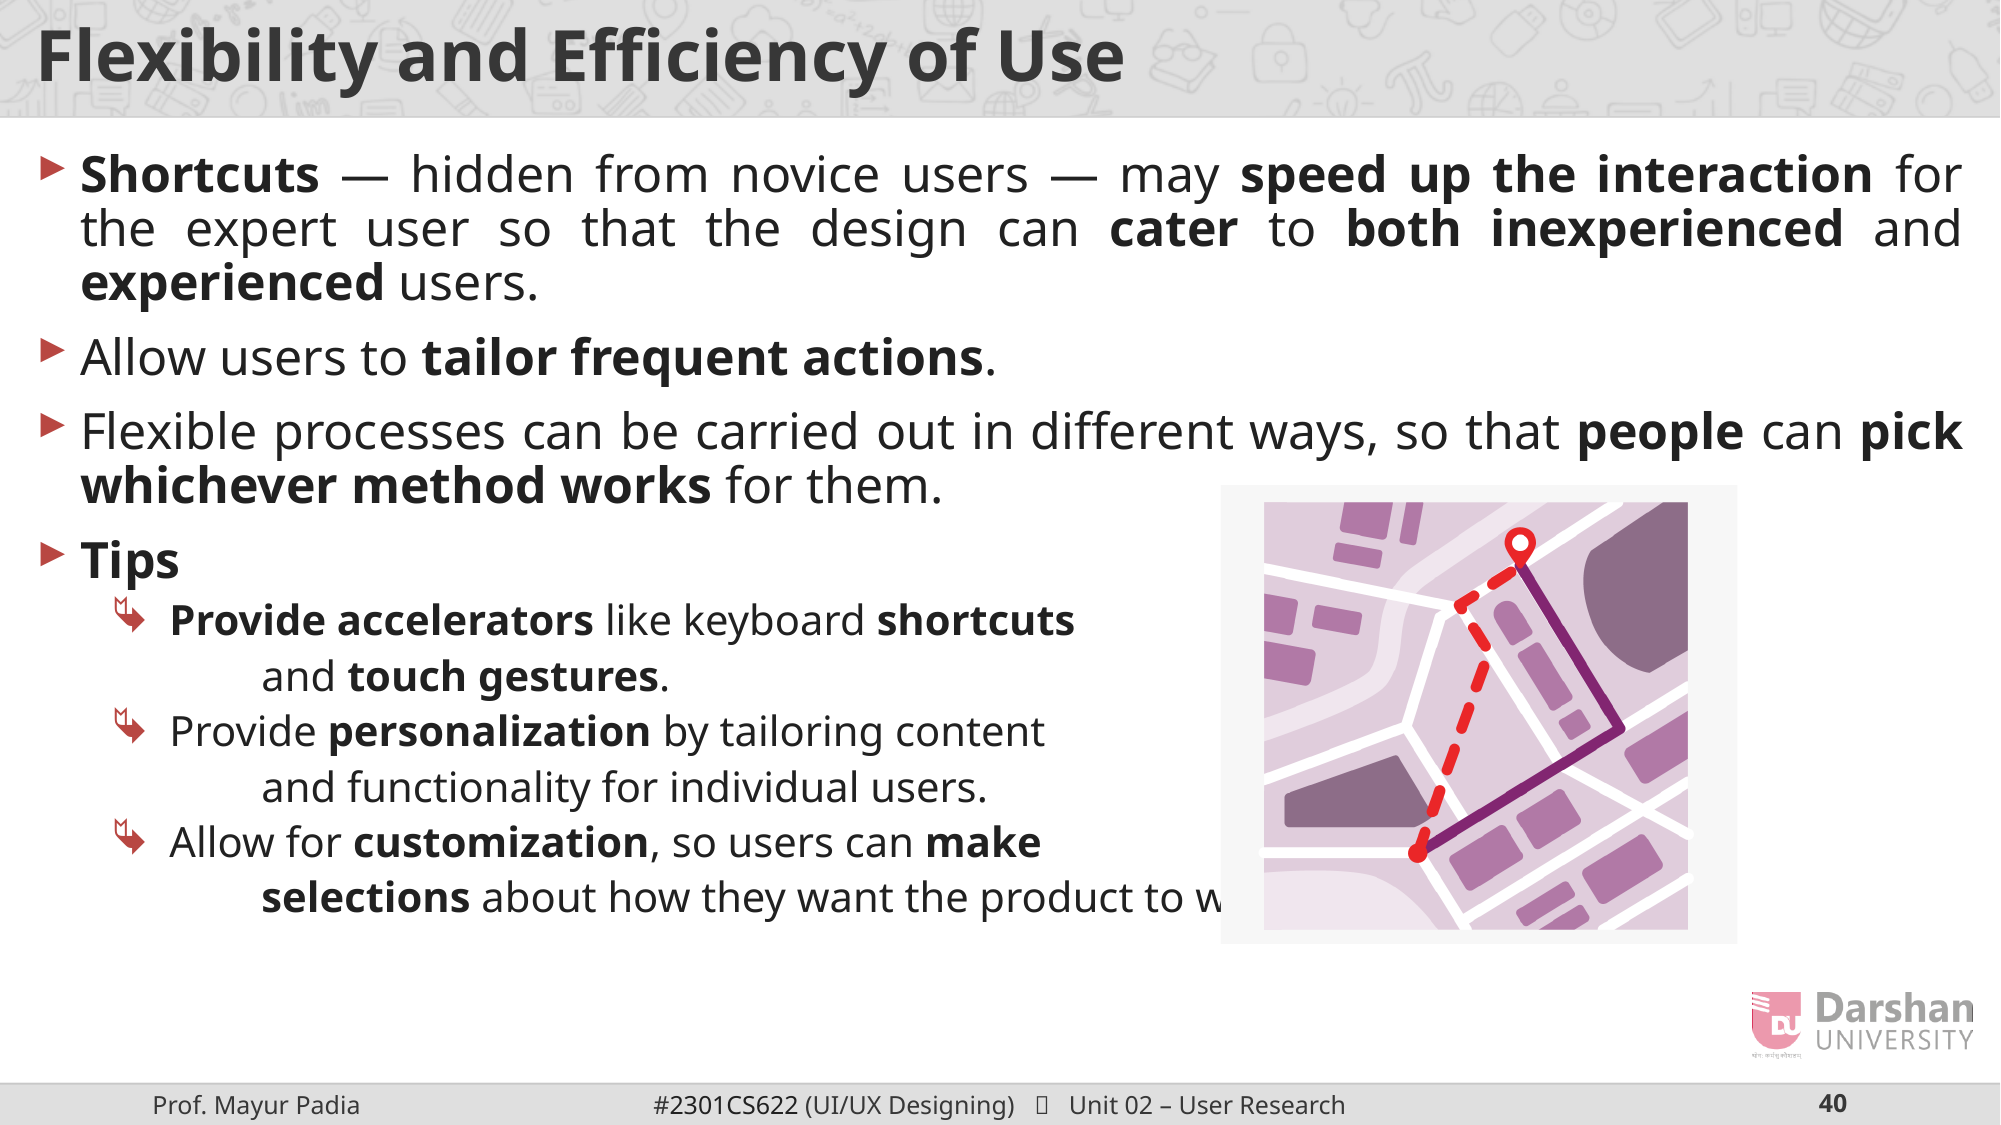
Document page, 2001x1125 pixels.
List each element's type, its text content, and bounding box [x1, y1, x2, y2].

list Shortcuts — hidden from novice users — may speed up the interaction for the expert user so that the design can cater to both inexperienced and experienced users. Allow users to tailor frequent actions. Flexible processes can be carried out in different ways, so that people can pick whichever method works for them. Tips Provide accelerators like keyboard shortcuts and touch gestures. Provide personalization by tailoring content and functionality for individual users. Allow for customization, so users can make selections about how they want the product to work. [21, 141, 1979, 1059]
title Flexibility and Efficiency of Use [0, 0, 2000, 117]
picture [1220, 485, 1738, 944]
